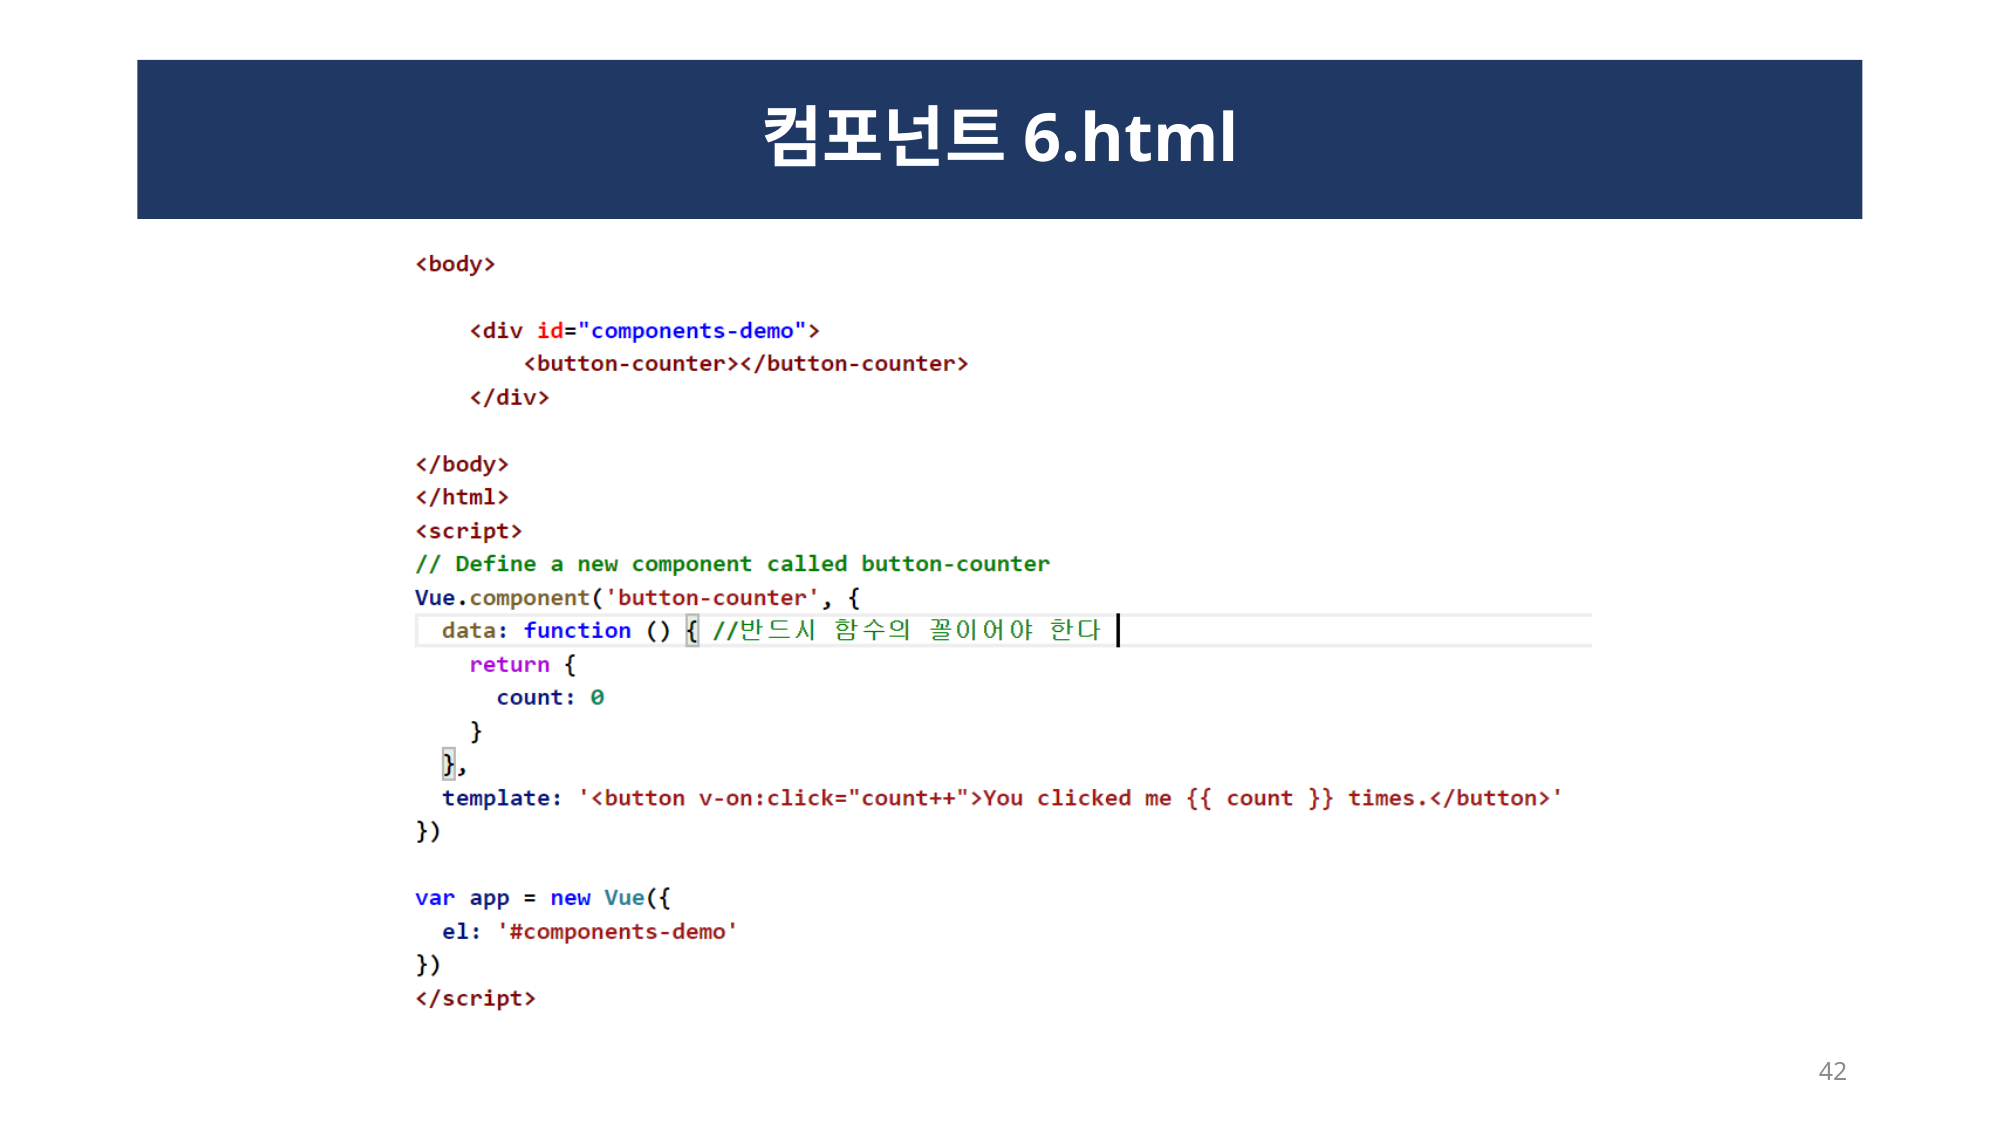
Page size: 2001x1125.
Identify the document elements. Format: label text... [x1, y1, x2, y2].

title 컴포넌트6.html [137, 59, 1863, 219]
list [408, 248, 1592, 1014]
slide_number 42 [1412, 1042, 1863, 1103]
